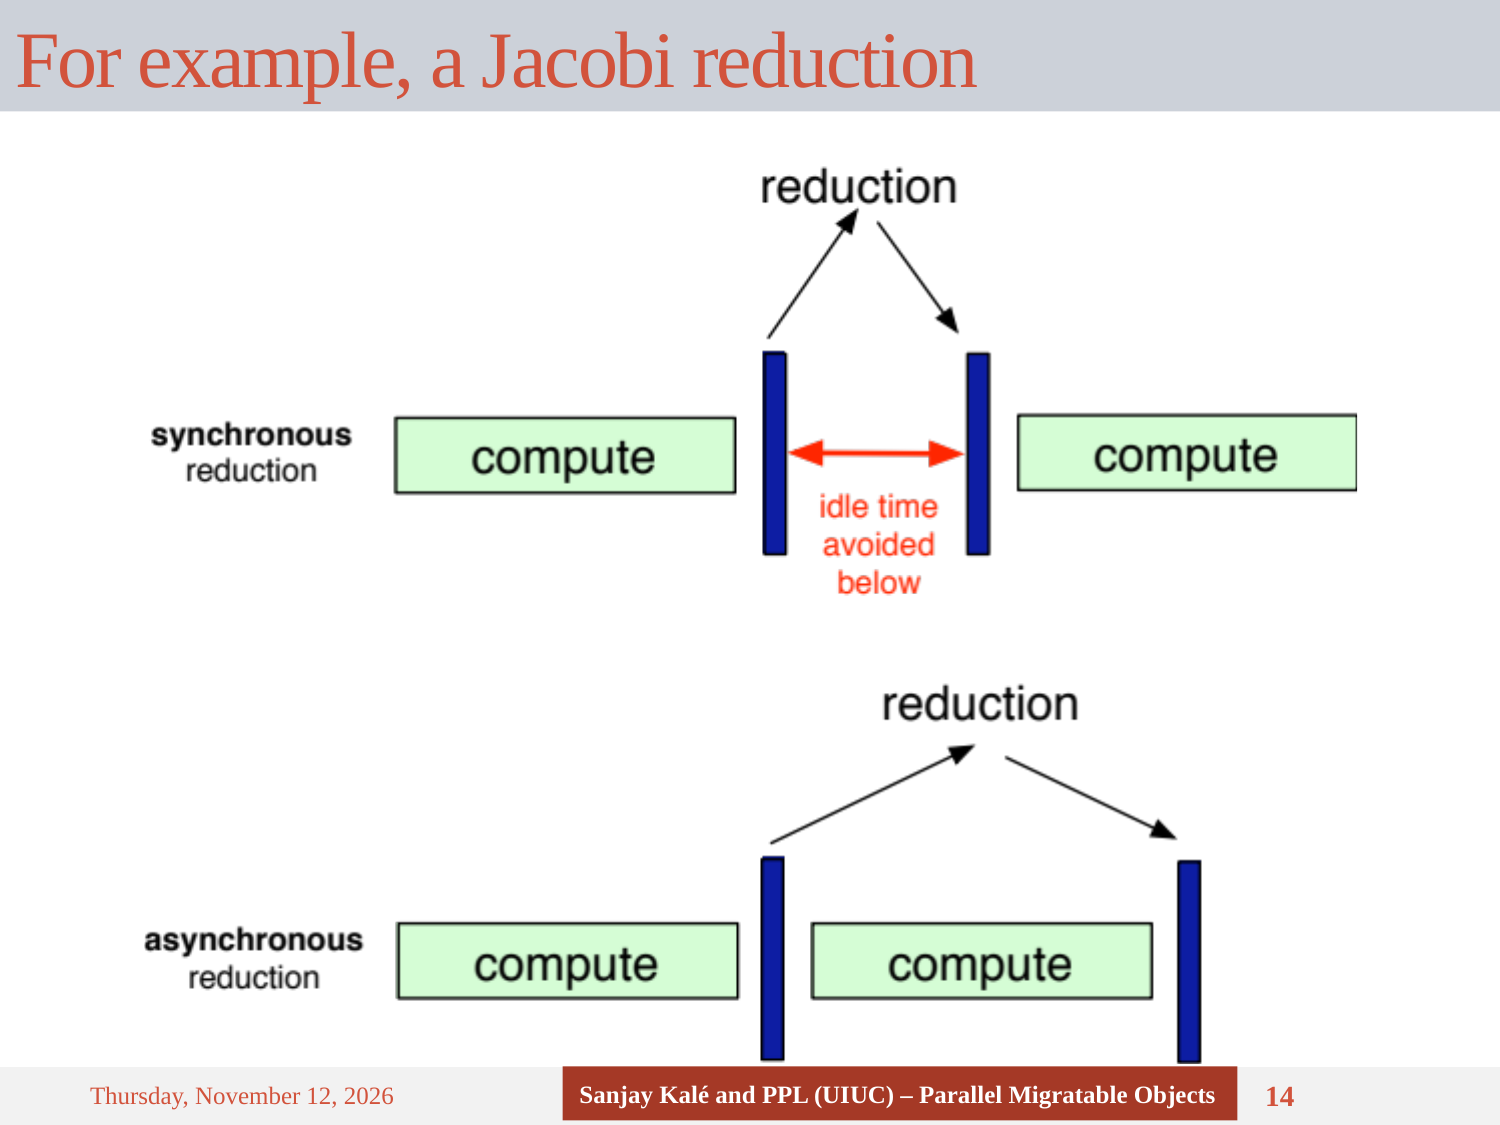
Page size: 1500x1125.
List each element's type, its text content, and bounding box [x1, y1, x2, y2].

picture [143, 155, 1358, 1064]
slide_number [75, 1067, 550, 1122]
title For example, a Jacobi reduction [0, 0, 1500, 112]
footer Sanjay Kalé and PPL (UIUC) – Parallel Migratable Objects [562, 1071, 1238, 1121]
slide_number 14 [1250, 1067, 1425, 1122]
